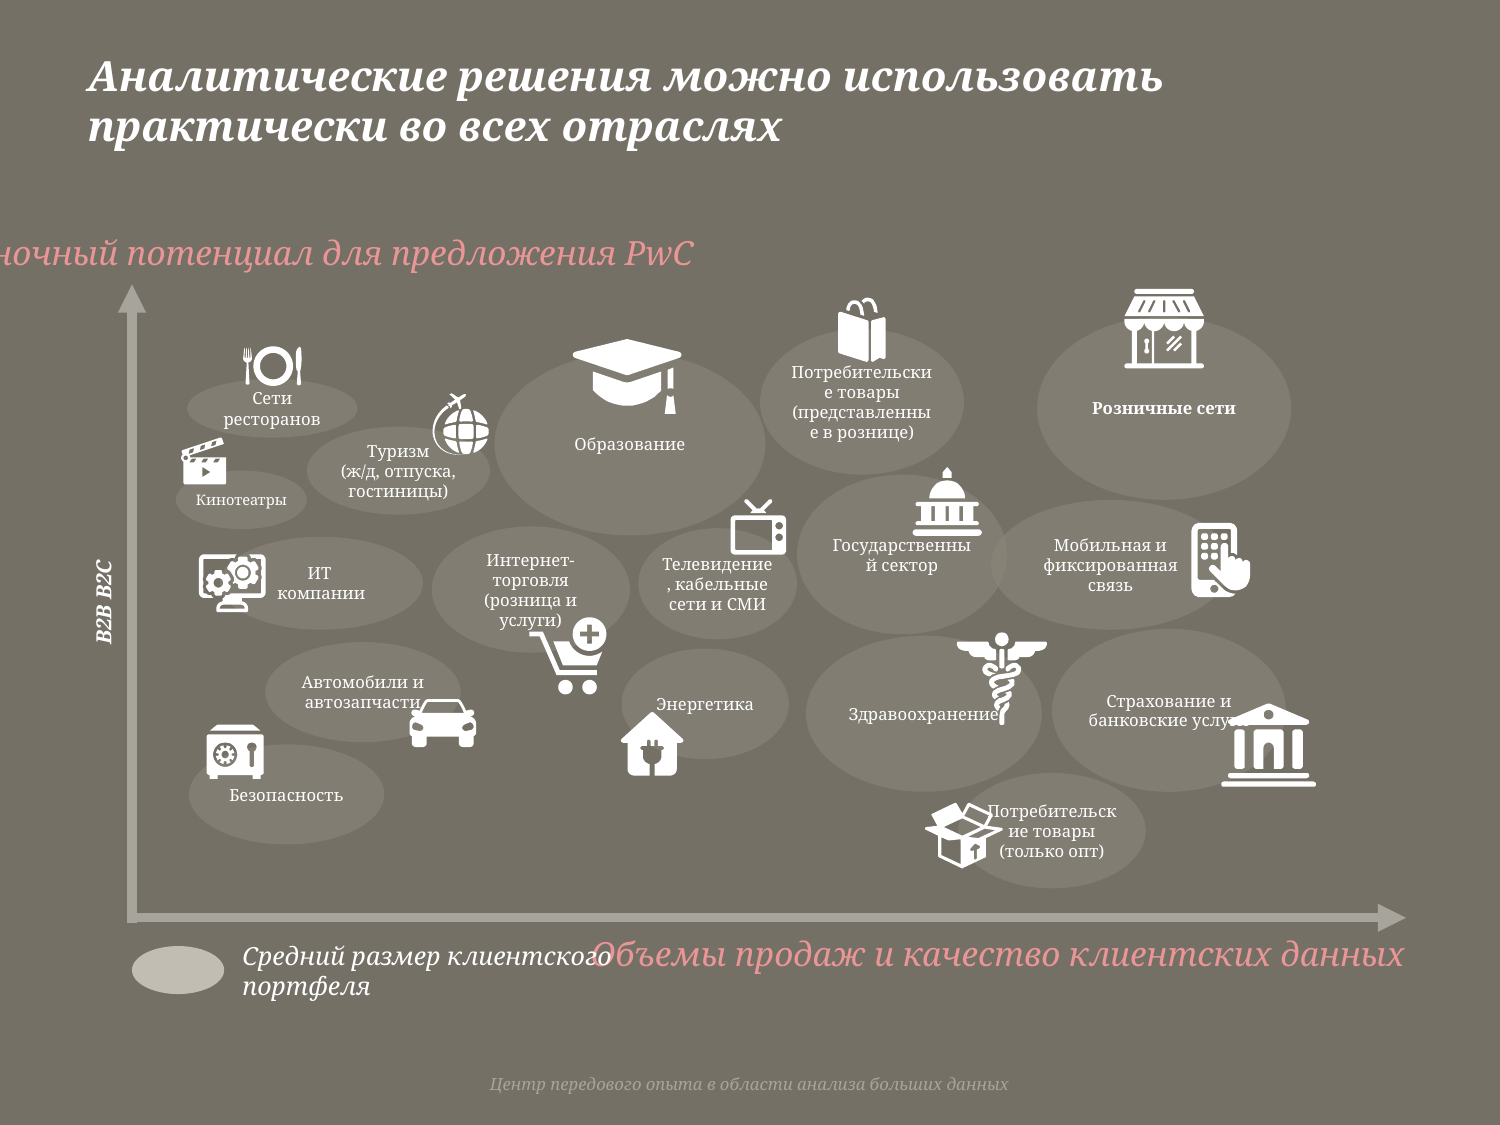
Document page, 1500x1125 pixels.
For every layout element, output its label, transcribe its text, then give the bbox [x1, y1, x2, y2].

text_box [1134, 288, 1194, 294]
text_box [1221, 781, 1316, 787]
text_box [664, 395, 676, 414]
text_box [242, 346, 302, 387]
text_box [929, 480, 966, 499]
text_box [209, 724, 261, 731]
text_box [1007, 641, 1047, 661]
text_box [995, 632, 1009, 647]
text_box [667, 367, 674, 389]
text_box [1208, 543, 1251, 591]
text_box [1124, 318, 1204, 369]
text_box B2B B2C [85, 304, 121, 901]
text_box Сети ресторанов [184, 379, 360, 440]
text_box [1191, 522, 1238, 598]
text_box [1234, 729, 1245, 769]
text_box [1228, 773, 1310, 779]
text_box Телевидение, кабельные сети и СМИ [636, 526, 800, 642]
text_box [912, 529, 982, 536]
text_box [1292, 729, 1303, 769]
text_box [942, 466, 952, 478]
text_box [1124, 296, 1204, 317]
text_box Кинотеатры [173, 468, 309, 532]
text_box Мобильная и фиксированная связь [1198, 529, 1226, 589]
text_box [620, 712, 684, 776]
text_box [131, 945, 639, 995]
text_box Мобильная и фиксированная связь [998, 497, 1217, 632]
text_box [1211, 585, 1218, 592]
text_box [982, 648, 1022, 725]
text_box [730, 515, 787, 555]
text_box [915, 501, 979, 526]
text_box [1228, 703, 1310, 725]
text_box [871, 317, 886, 362]
text_box Потребительские товары (представленные в рознице) [757, 327, 967, 477]
text_box [409, 699, 477, 748]
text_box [198, 554, 266, 613]
text_box Безопасность [186, 742, 387, 847]
text_box Страхование и банковские услуги [1049, 626, 1288, 794]
text_box ИТ компании [241, 534, 426, 632]
text_box [956, 641, 997, 661]
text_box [529, 617, 607, 695]
title Аналитические решения можно использовать практически во всех отраслях [87, 50, 1413, 200]
text_box Потребительские товары (только опт) [962, 770, 1148, 891]
text_box Автомобили и автозапчасти [263, 639, 463, 745]
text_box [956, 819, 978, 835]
text_box [838, 311, 869, 362]
text_box [206, 734, 264, 779]
text_box Рыночный потенциал для предложения PwC [0, 232, 695, 273]
text_box [1253, 729, 1284, 769]
text_box [572, 339, 682, 376]
text_box [181, 437, 227, 485]
text_box Здравоохранение [803, 633, 1045, 794]
text_box Розничные сети [1035, 319, 1294, 502]
text_box Туризм (ж/д, отпуска, гостиницы) [304, 424, 493, 517]
text_box [846, 297, 878, 316]
text_box Энергетика [619, 646, 791, 762]
text_box Государственный сектор [794, 472, 1010, 637]
text_box [925, 802, 1003, 869]
text_box [744, 499, 773, 514]
text_box [592, 371, 662, 406]
text_box Объемы продаж и качество клиентских данных [854, 931, 1408, 976]
text_box Интернет-торговля (розница и услуги) [429, 524, 633, 655]
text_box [432, 393, 490, 455]
text_box Образование [493, 357, 768, 538]
